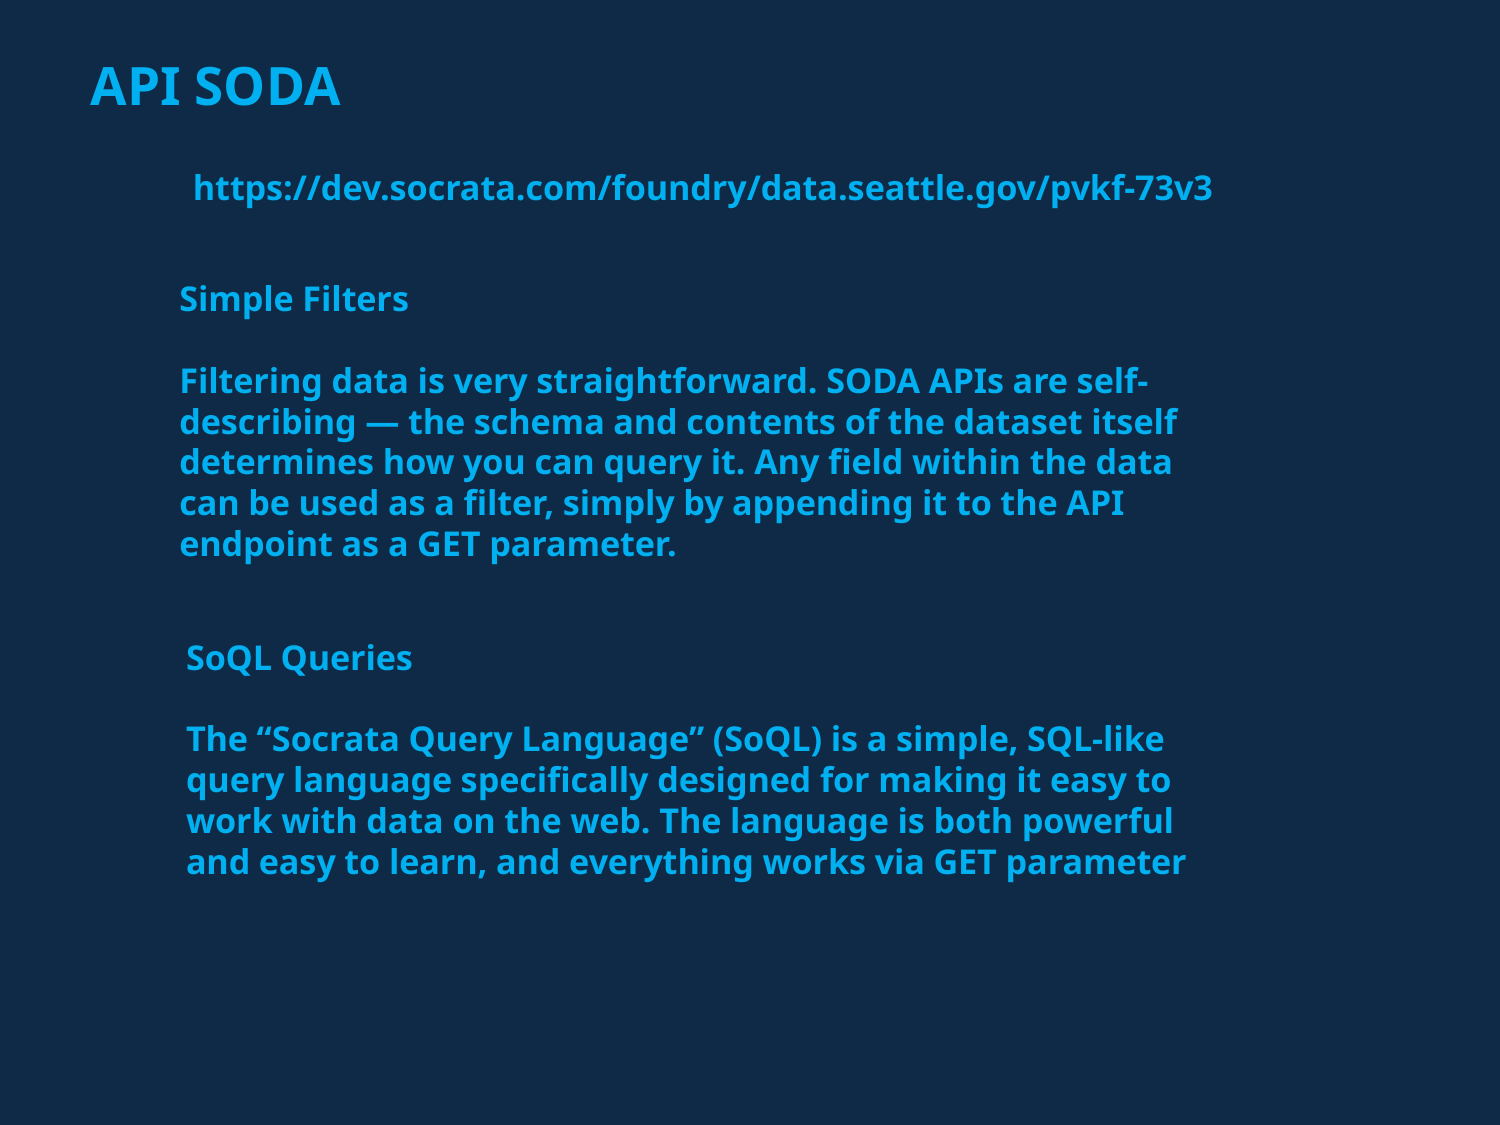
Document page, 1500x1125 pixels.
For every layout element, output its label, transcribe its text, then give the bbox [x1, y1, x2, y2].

text_box API SODA [76, 45, 1421, 96]
text_box https://dev.socrata.com/foundry/data.seattle.gov/pvkf-73v3 [178, 158, 1252, 214]
text_box SoQL Queries The “Socrata Query Language” (SoQL) is a simple, SQL-like query language specifically designed for making it easy to work with data on the web. The language is both powerful and easy to learn, and everything works via GET parameter [171, 628, 1252, 890]
text_box Simple Filters Filtering data is very straightforward. SODA APIs are self-describing — the schema and contents of the dataset itself determines how you can query it. Any field within the data can be used as a filter, simply by appending it to the API endpoint as a GET parameter. [164, 270, 1252, 573]
